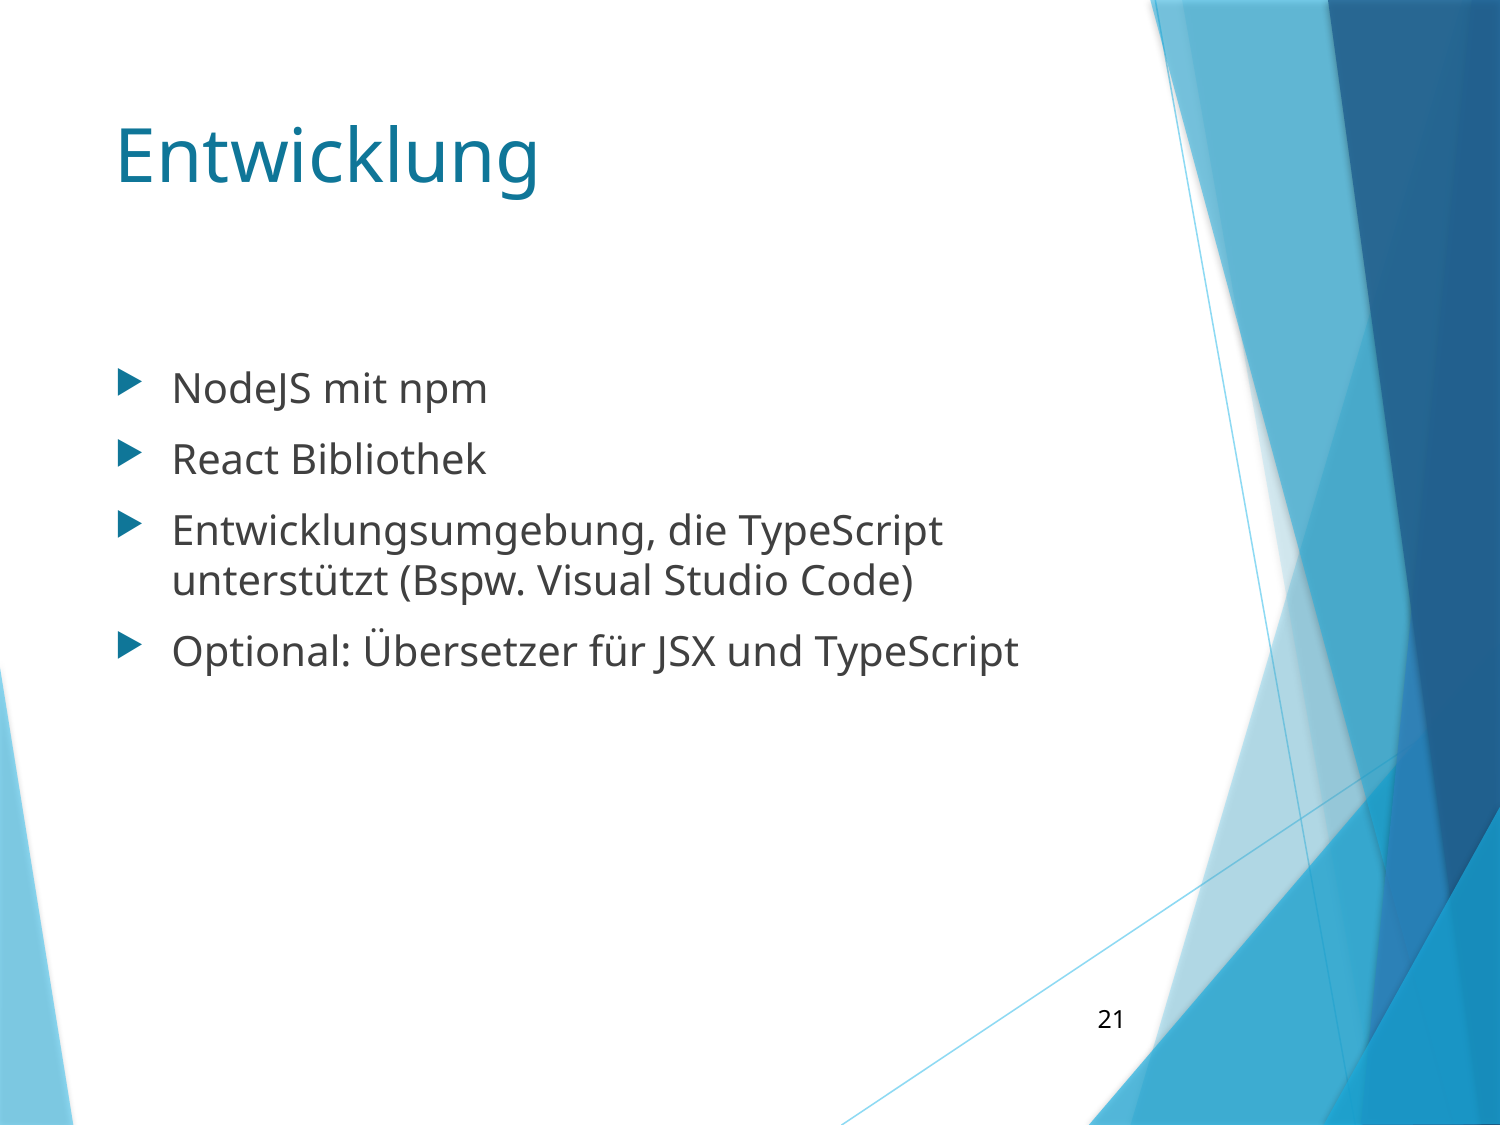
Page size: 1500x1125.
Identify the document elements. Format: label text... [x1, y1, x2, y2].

title Entwicklung [99, 99, 1142, 317]
slide_number 21 [1057, 991, 1142, 1051]
list NodeJS mit npm React Bibliothek Entwicklungsumgebung, die TypeScript unterstützt (Bspw. Visual Studio Code) Optional: Übersetzer für JSX und TypeScript [99, 354, 1142, 992]
